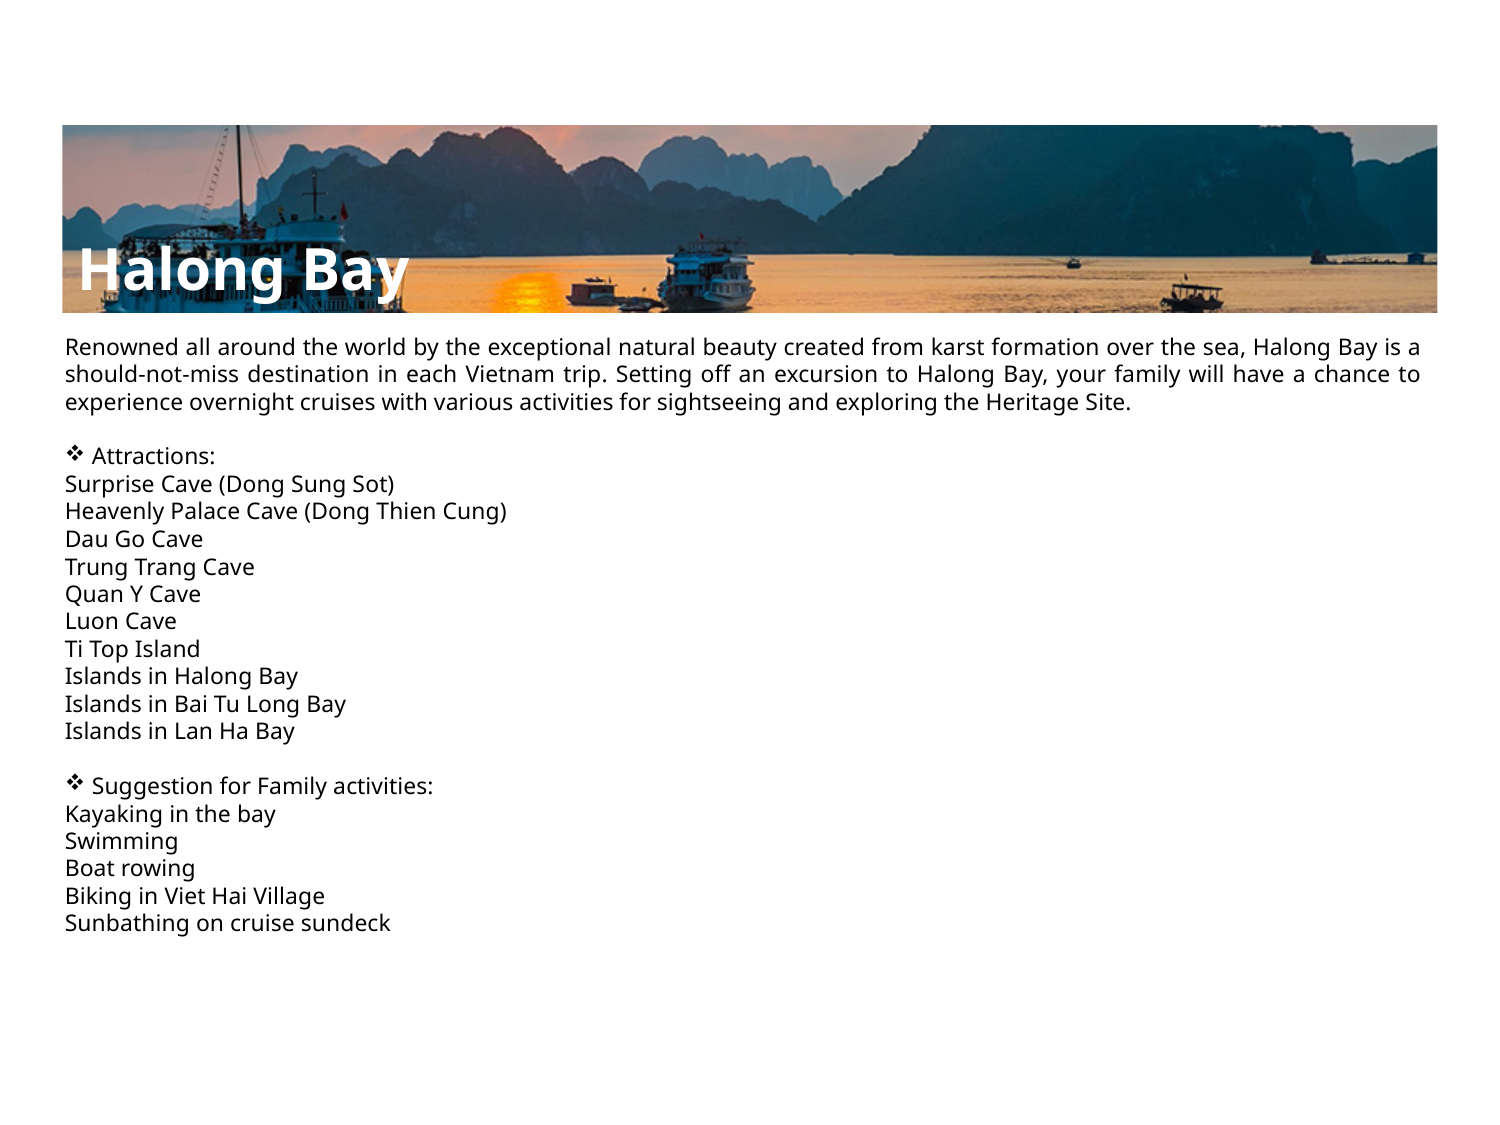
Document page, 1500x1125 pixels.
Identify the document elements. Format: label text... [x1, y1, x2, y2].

text_box Halong Bay [62, 224, 425, 310]
text_box Renowned all around the world by the exceptional natural beauty created from karst formation over the sea, Halong Bay is a should-not-miss destination in each Vietnam trip. Setting off an excursion to Halong Bay, your family will have a chance to experience overnight cruises with various activities for sightseeing and exploring the Heritage Site. Attractions: Surprise Cave (Dong Sung Sot) Heavenly Palace Cave (Dong Thien Cung) Dau Go Cave Trung Trang Cave Quan Y Cave Luon Cave Ti Top Island Islands in Halong Bay Islands in Bai Tu Long Bay Islands in Lan Ha Bay Suggestion for Family activities: Kayaking in the bay Swimming Boat rowing Biking in Viet Hai Village Sunbathing on cruise sundeck [50, 324, 1438, 944]
text_box [60, 123, 1439, 315]
